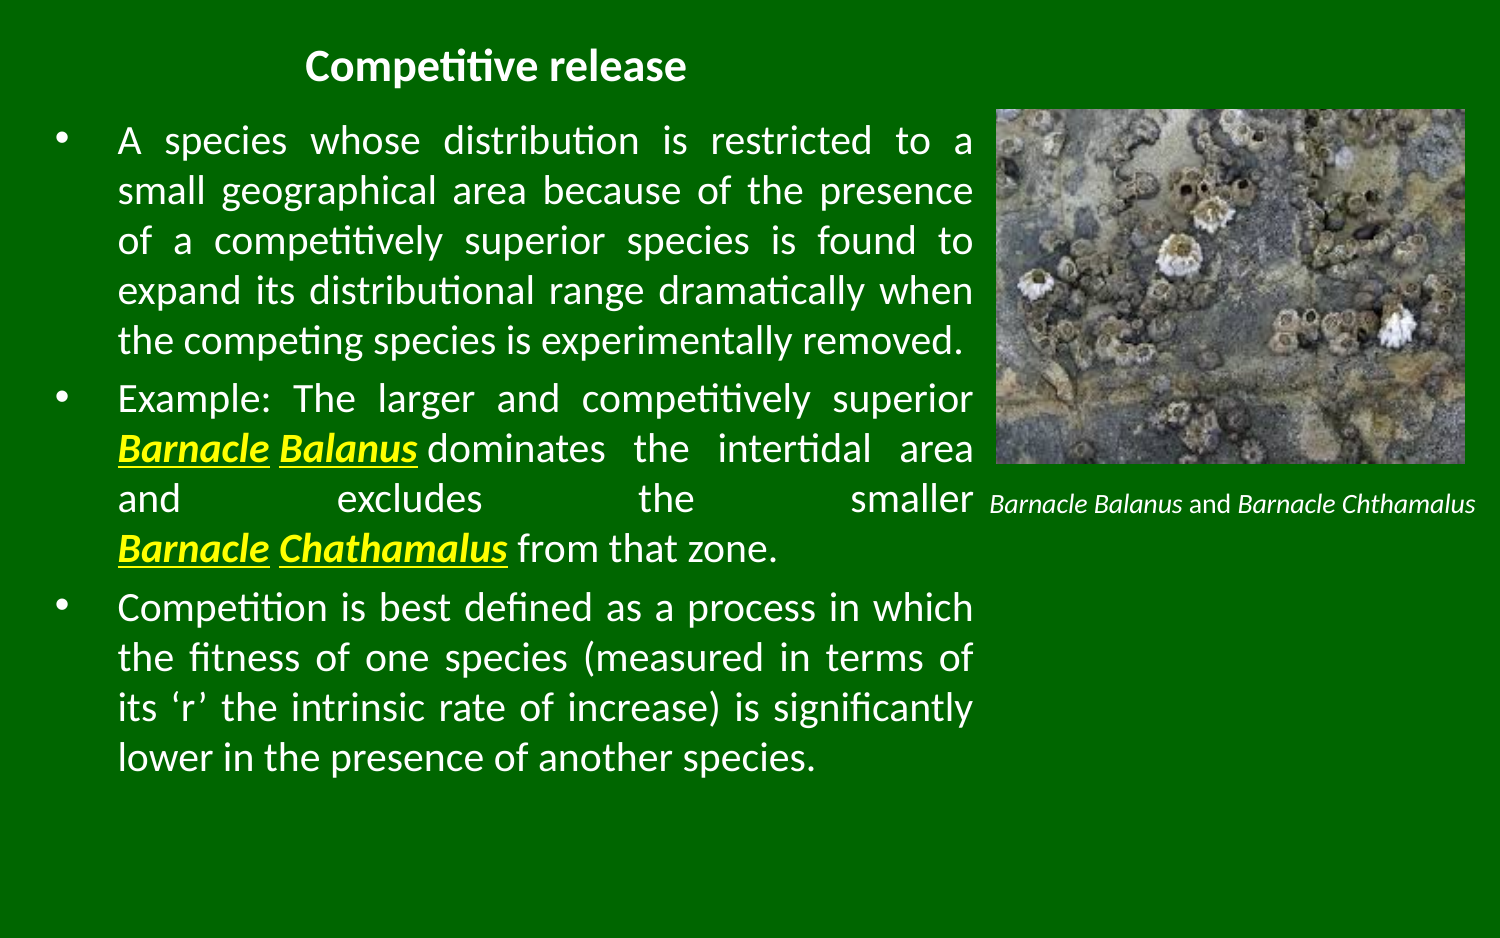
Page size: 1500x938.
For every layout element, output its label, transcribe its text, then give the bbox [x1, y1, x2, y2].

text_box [970, 109, 1495, 528]
title Competitive release [0, 0, 994, 127]
list A species whose distribution is restricted to a small geographical area because of the presence of a competitively superior species is found to expand its distributional range dramatically when the competing species is experimentally removed. Example: The larger and competitively superior Barnacle Balanus dominates the intertidal area and excludes the smaller Barnacle Chathamalus from that zone. Competition is best defined as a process in which the fitness of one species (measured in terms of its ‘r’ the intrinsic rate of increase) is significantly lower in the presence of another species. [40, 105, 990, 863]
